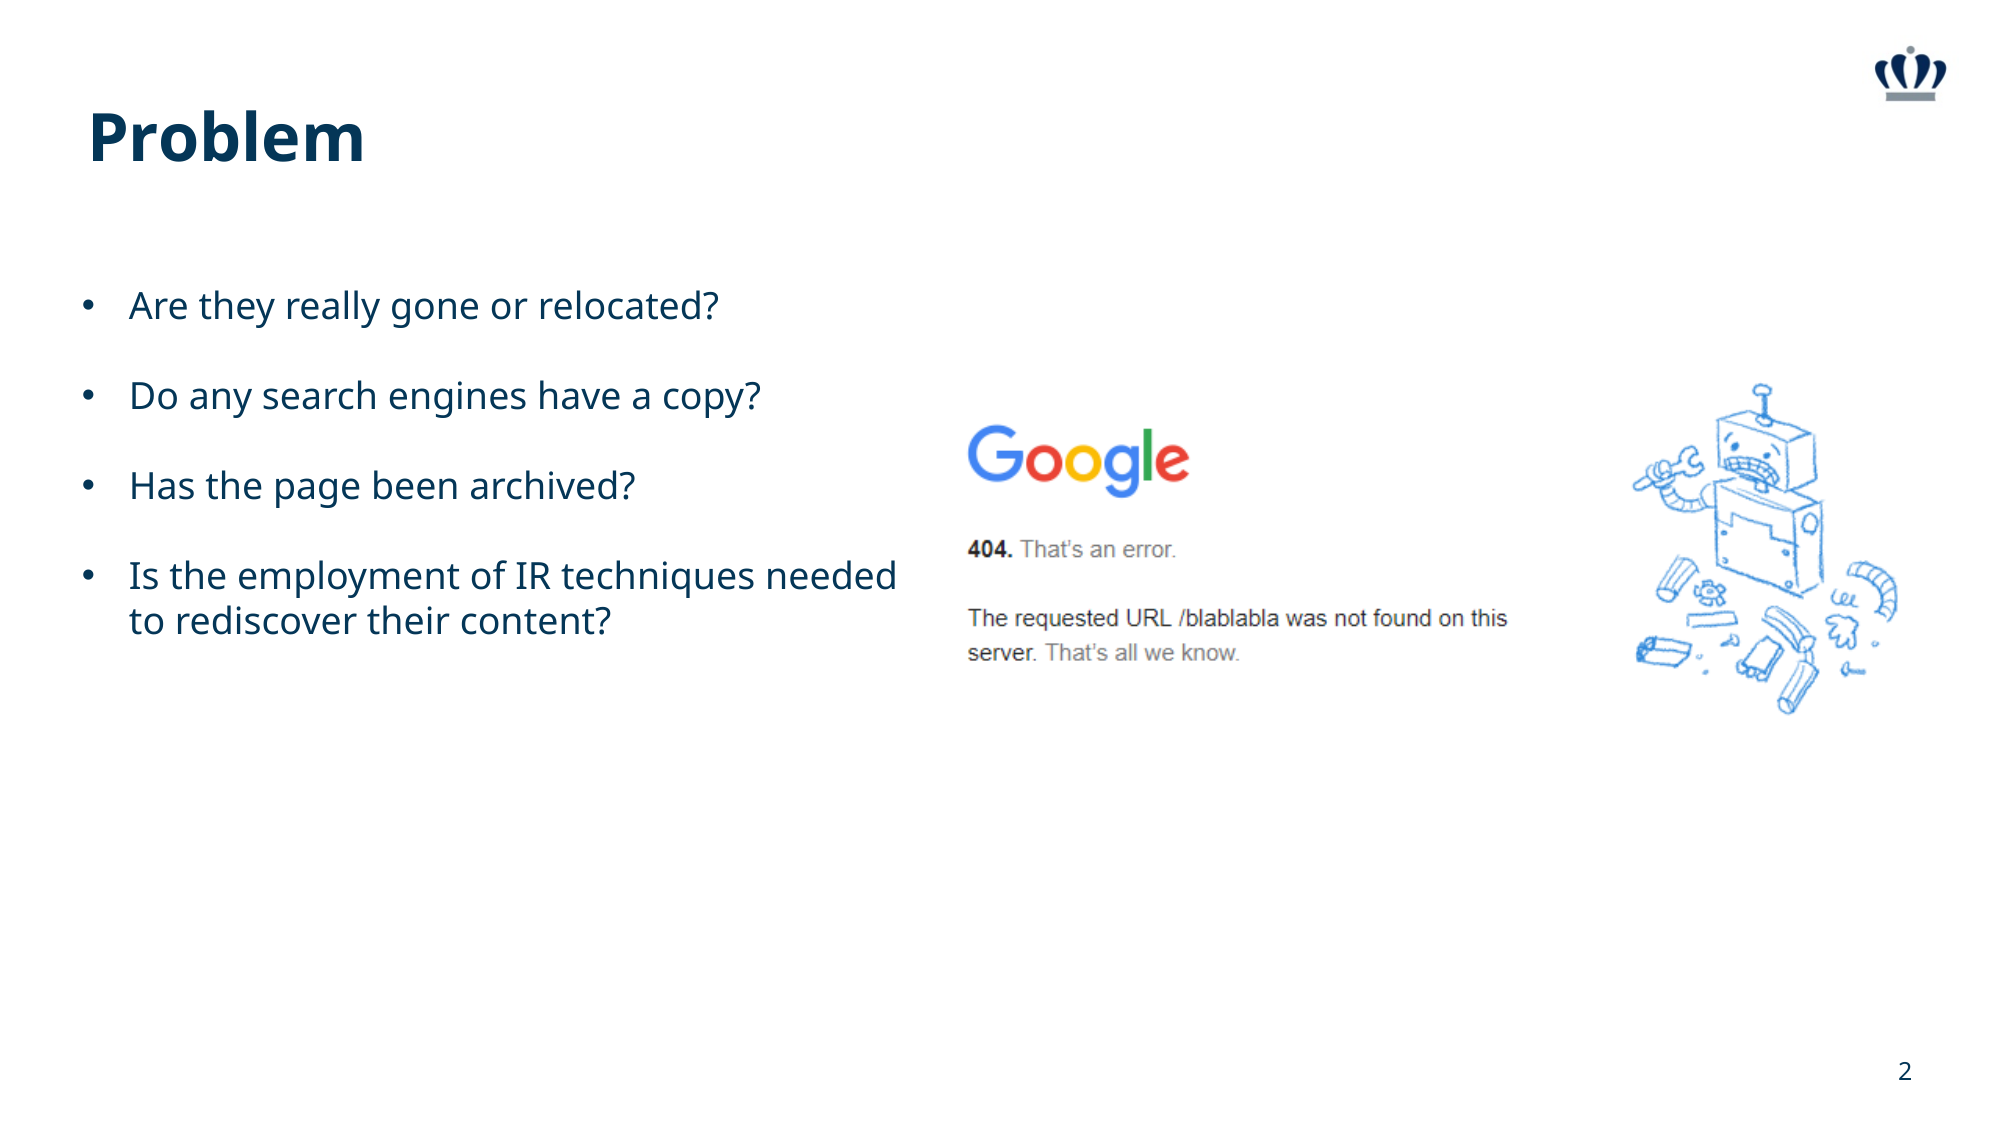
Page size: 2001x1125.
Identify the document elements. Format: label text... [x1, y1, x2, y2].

picture [1862, 35, 1959, 113]
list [928, 238, 1976, 841]
text_box Are they really gone or relocated? Do any search engines have a copy? Has the page been archived? Is the employment of IR techniques needed to rediscover their content? [67, 274, 928, 650]
title Problem [72, 59, 1928, 220]
slide_number 2 [1477, 1042, 1928, 1103]
